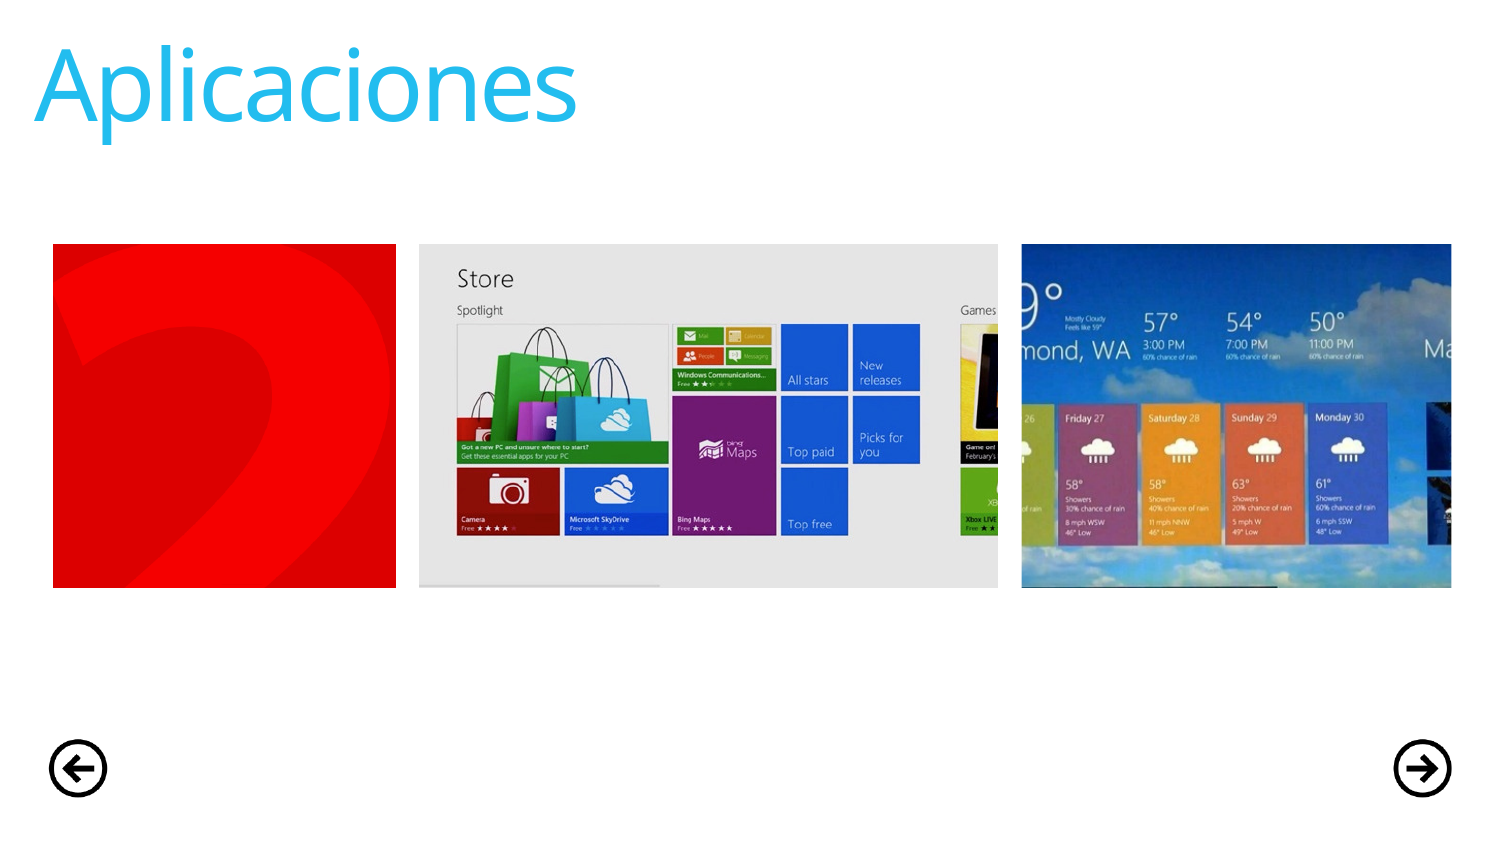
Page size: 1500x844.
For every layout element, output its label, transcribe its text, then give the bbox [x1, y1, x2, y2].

picture [52, 244, 397, 588]
picture [1392, 738, 1452, 798]
picture [1021, 244, 1452, 588]
picture [418, 244, 999, 588]
picture [48, 738, 108, 798]
title Aplicaciones Windows Store [34, 49, 1456, 177]
